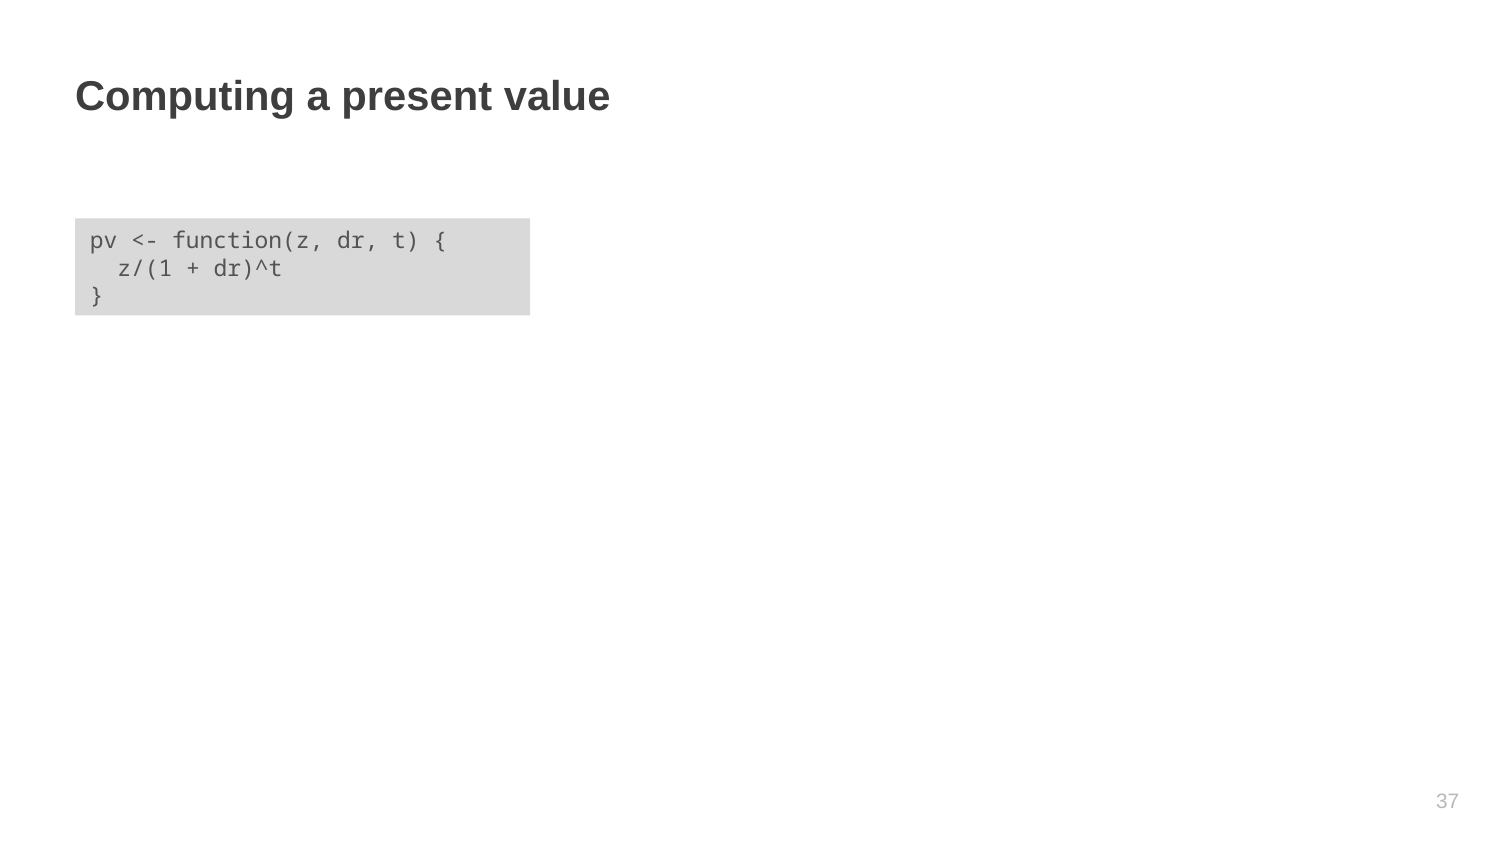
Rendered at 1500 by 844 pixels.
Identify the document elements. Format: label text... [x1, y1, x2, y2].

slide_number 36 [1393, 777, 1475, 823]
title Computing a present value [75, 0, 1325, 188]
text_box pv <- function(z, dr, t) { z/(1 + dr)^t } [75, 218, 531, 316]
